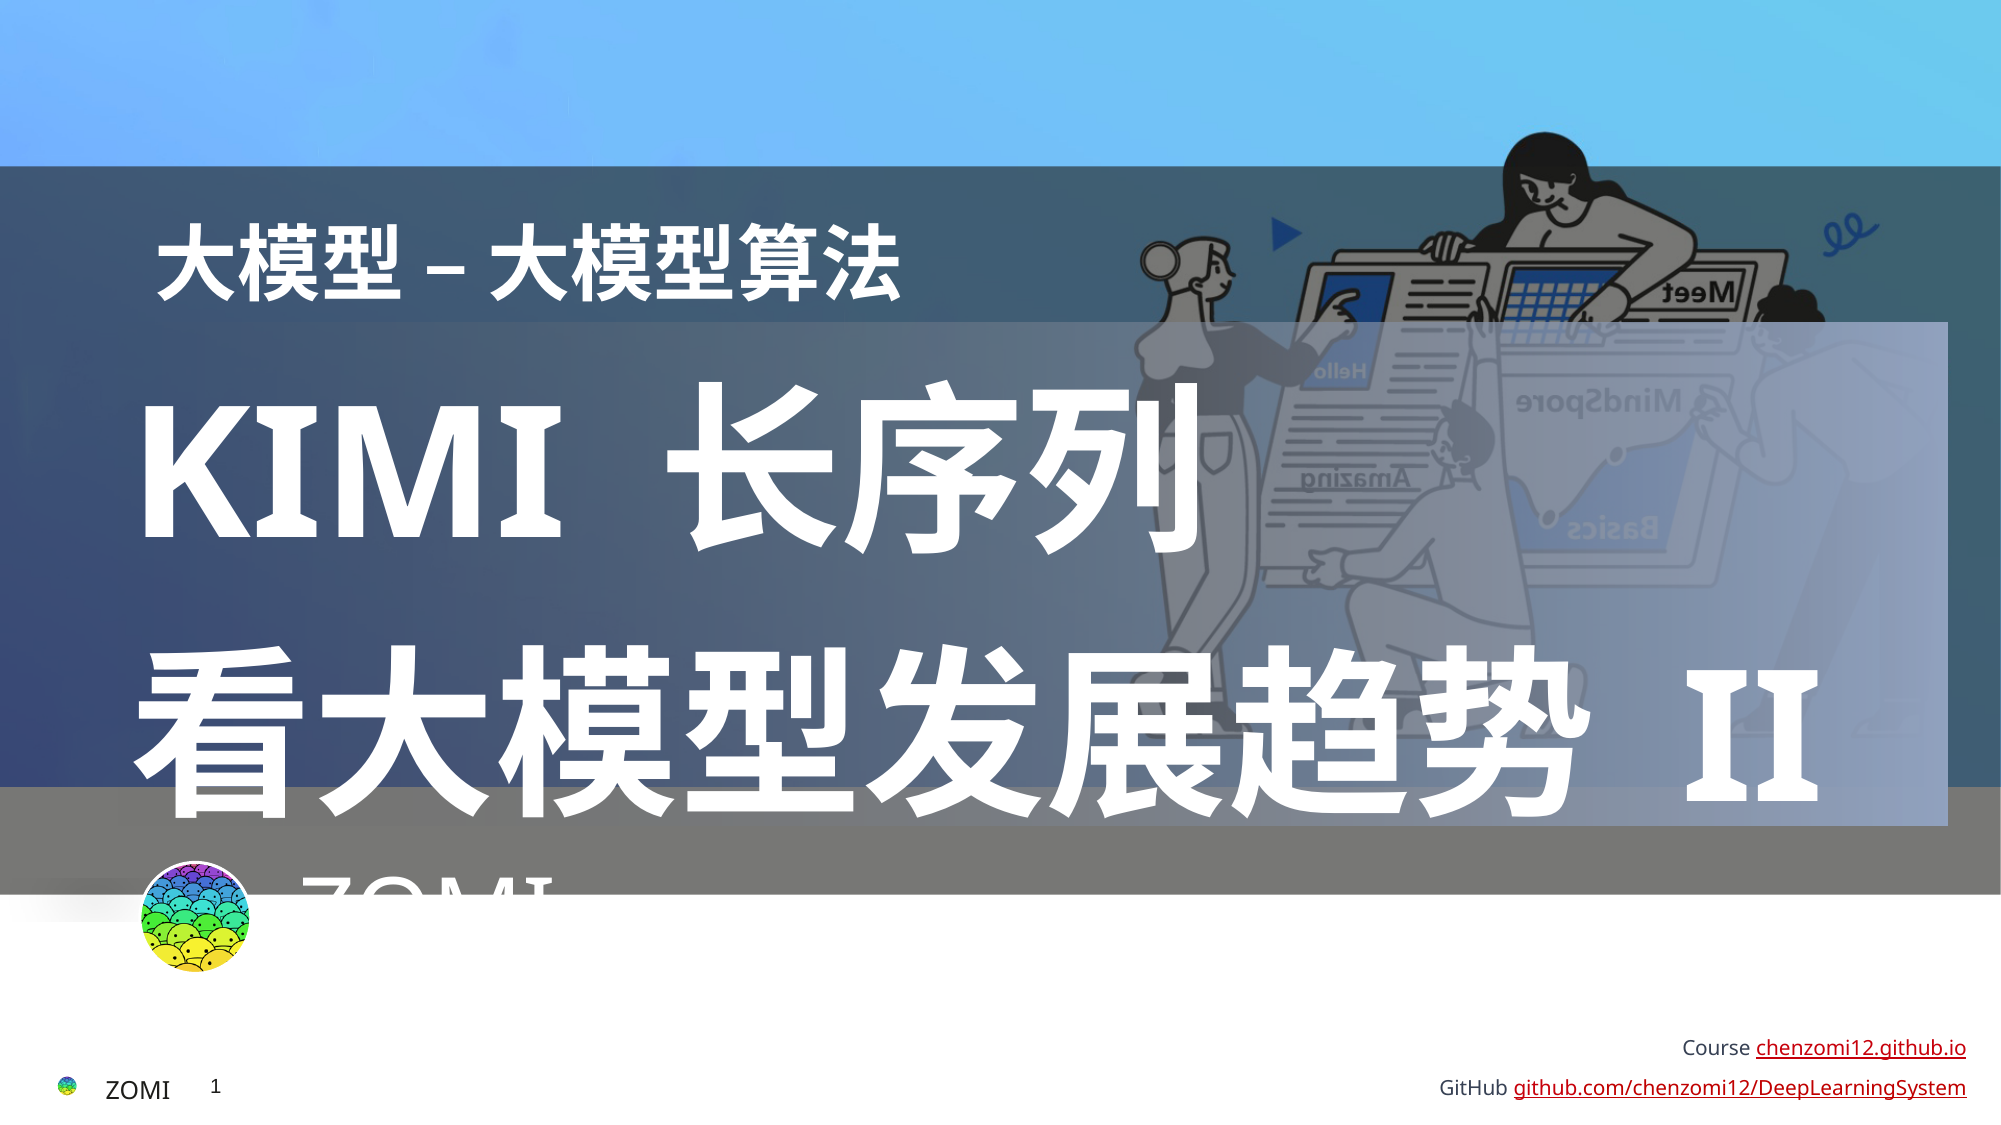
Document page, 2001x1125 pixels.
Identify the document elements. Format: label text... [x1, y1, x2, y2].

text_box 大模型 – 大模型算法 [139, 182, 1124, 322]
text_box [0, 165, 2001, 896]
text_box KIMI 长序列 看大模型发展趋势 II [114, 322, 1948, 826]
list ZOMI [298, 856, 618, 962]
picture [0, 0, 2001, 165]
picture [139, 862, 251, 974]
picture [58, 1077, 76, 1095]
